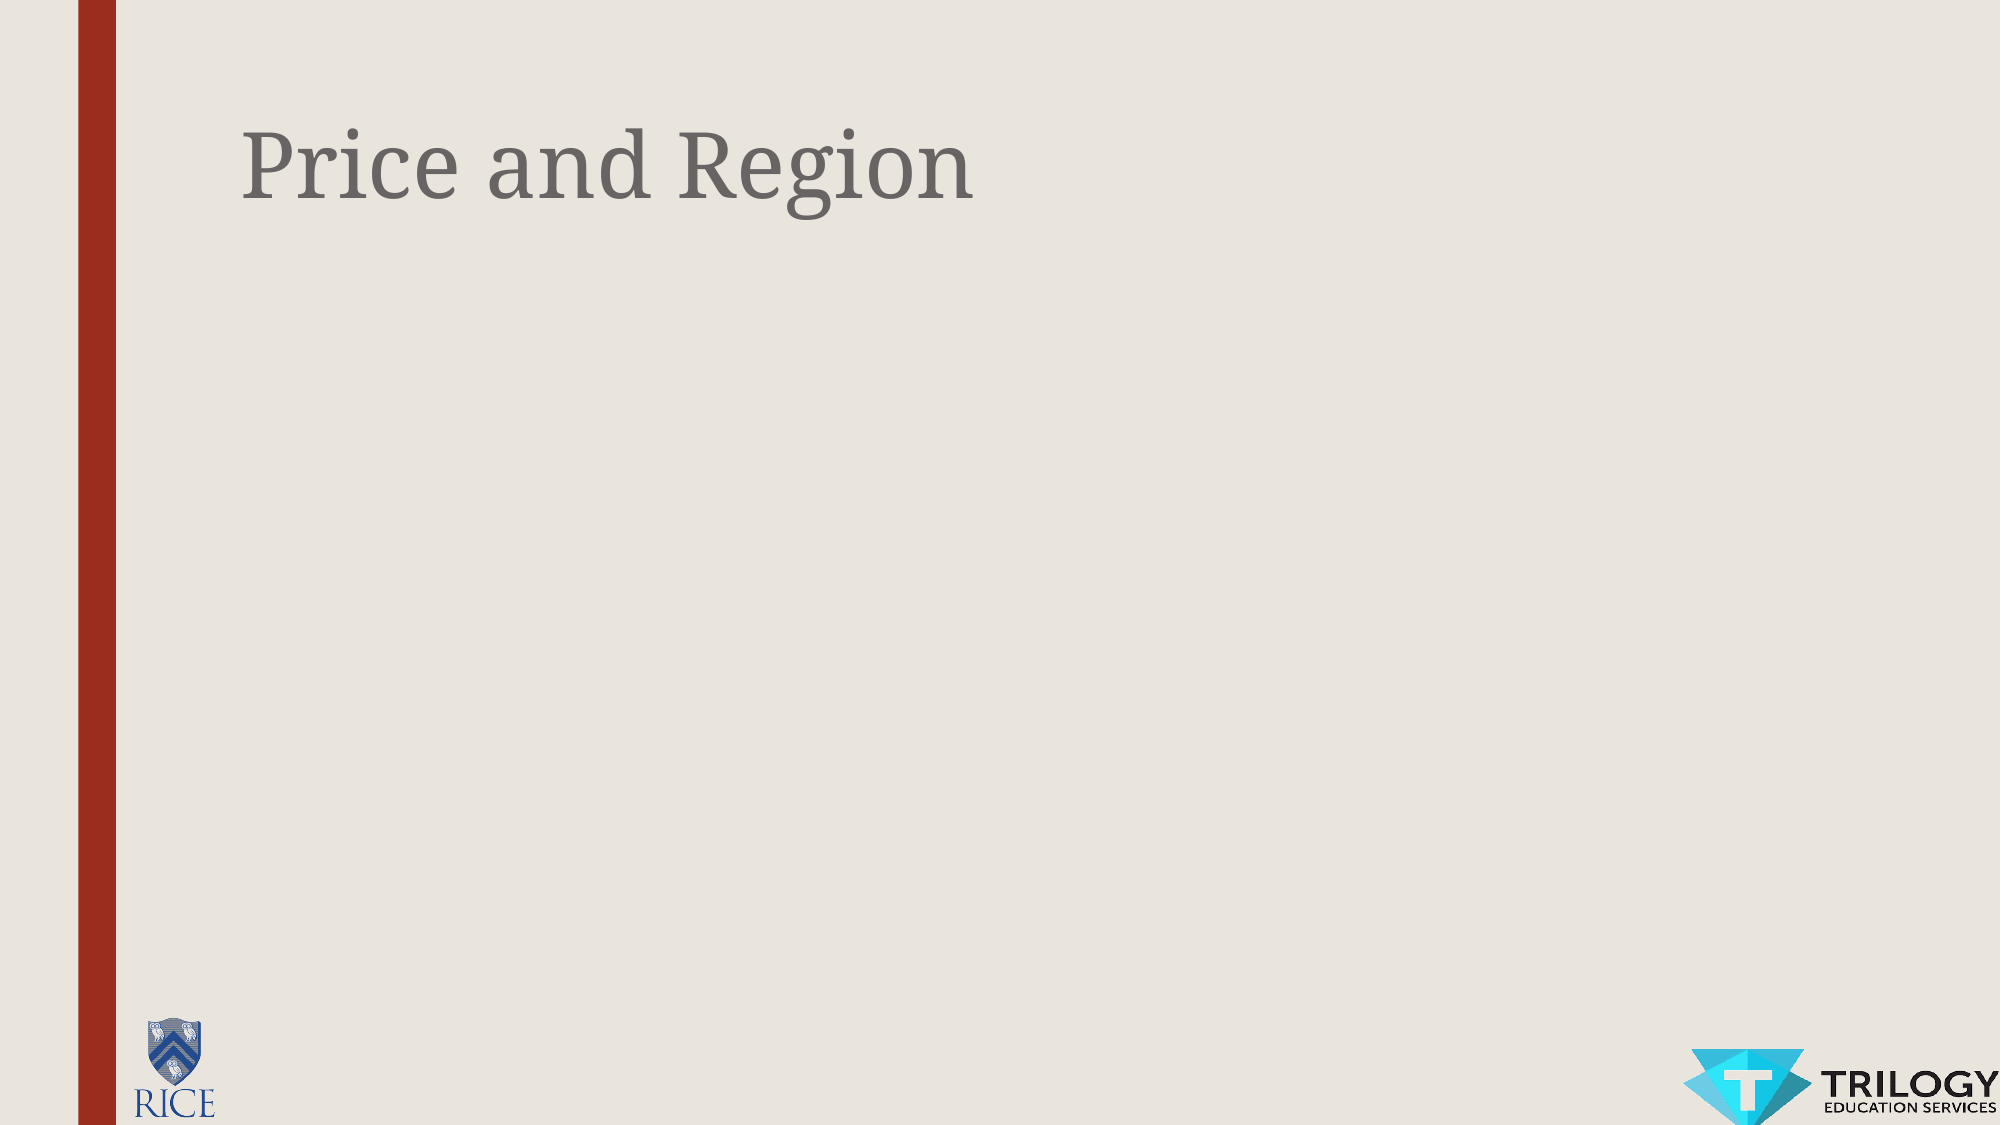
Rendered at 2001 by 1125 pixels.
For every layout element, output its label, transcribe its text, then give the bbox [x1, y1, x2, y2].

picture [119, 1013, 229, 1122]
title Price and Region [225, 112, 1800, 229]
picture [1682, 1049, 1999, 1125]
